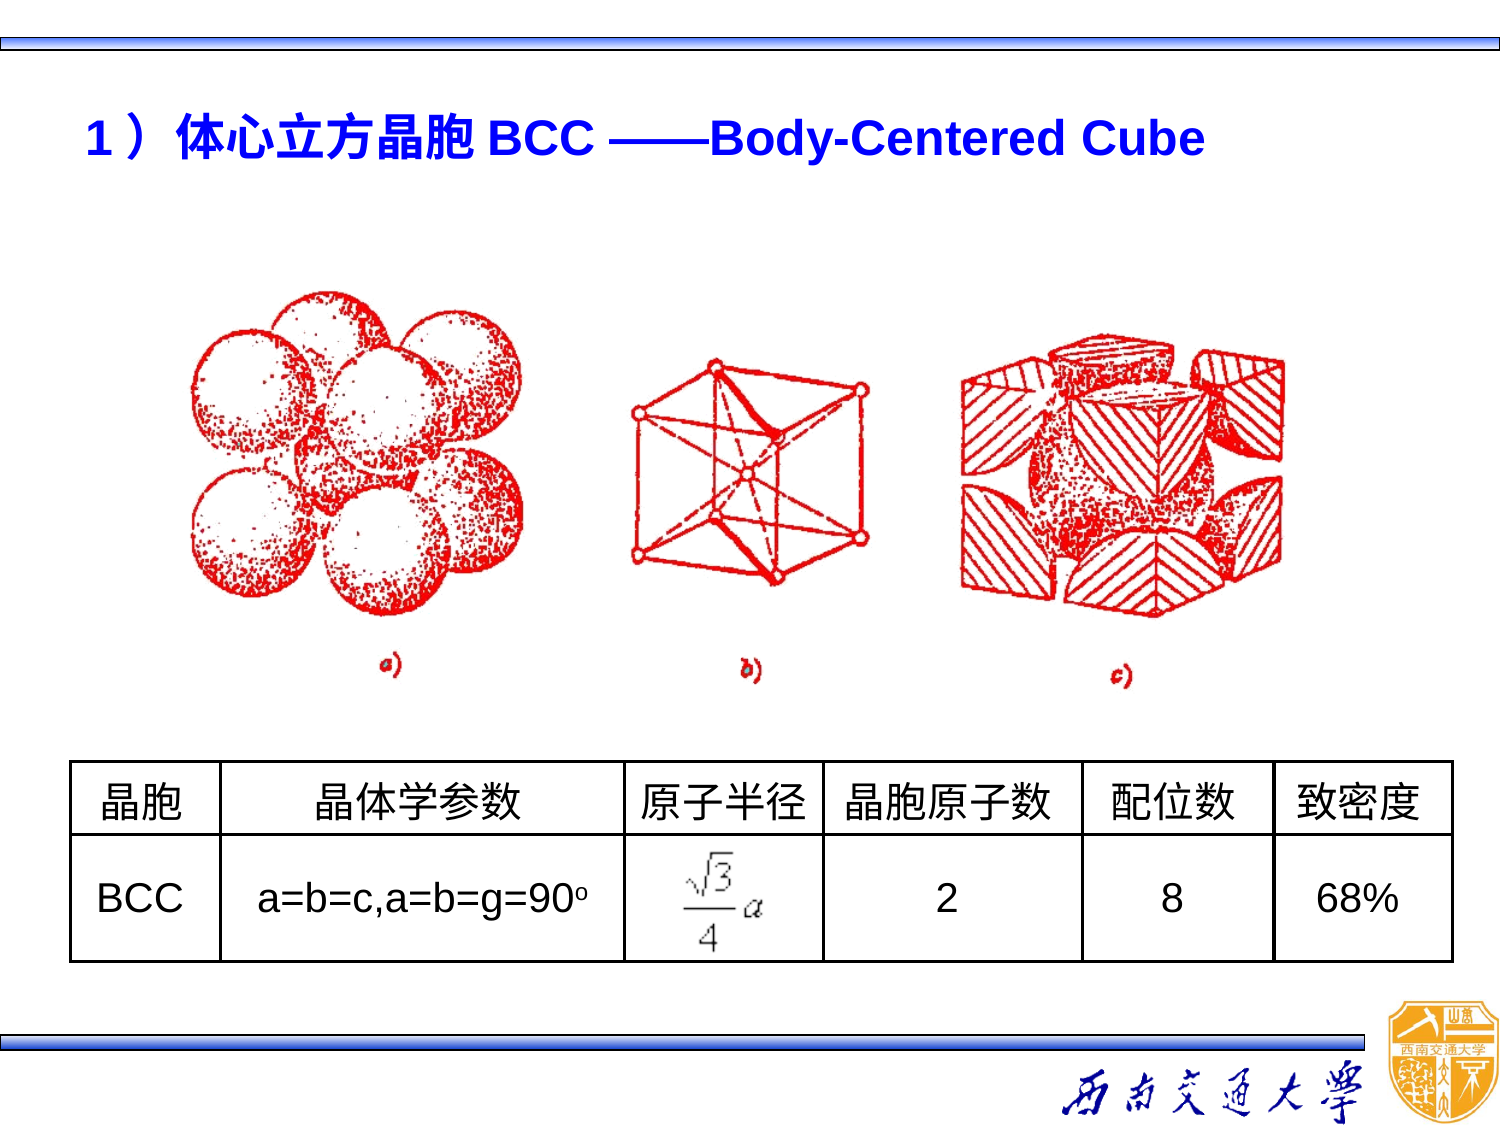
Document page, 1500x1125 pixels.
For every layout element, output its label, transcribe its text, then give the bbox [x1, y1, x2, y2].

table_header 致密度 [1276, 763, 1451, 833]
picture [144, 288, 1338, 718]
table_cell 8 [1084, 836, 1272, 960]
table_cell 68% [1276, 836, 1451, 960]
table_header 晶胞 [72, 763, 219, 833]
table_header 原子半径 [626, 763, 822, 833]
picture [1062, 1059, 1363, 1125]
text_box 1）体心立方晶胞BCC ——Body-Centered Cube [70, 97, 1341, 173]
picture [675, 842, 774, 962]
table_cell 2 [825, 836, 1081, 960]
table_cell a=b=c,a=b=g=90o [222, 836, 623, 960]
table_cell BCC [72, 836, 219, 960]
picture [1387, 999, 1500, 1125]
table_header 晶体学参数 [222, 763, 623, 833]
table_cell [626, 836, 822, 960]
table_header 配位数 [1084, 763, 1272, 833]
table_header 晶胞原子数 [825, 763, 1081, 833]
